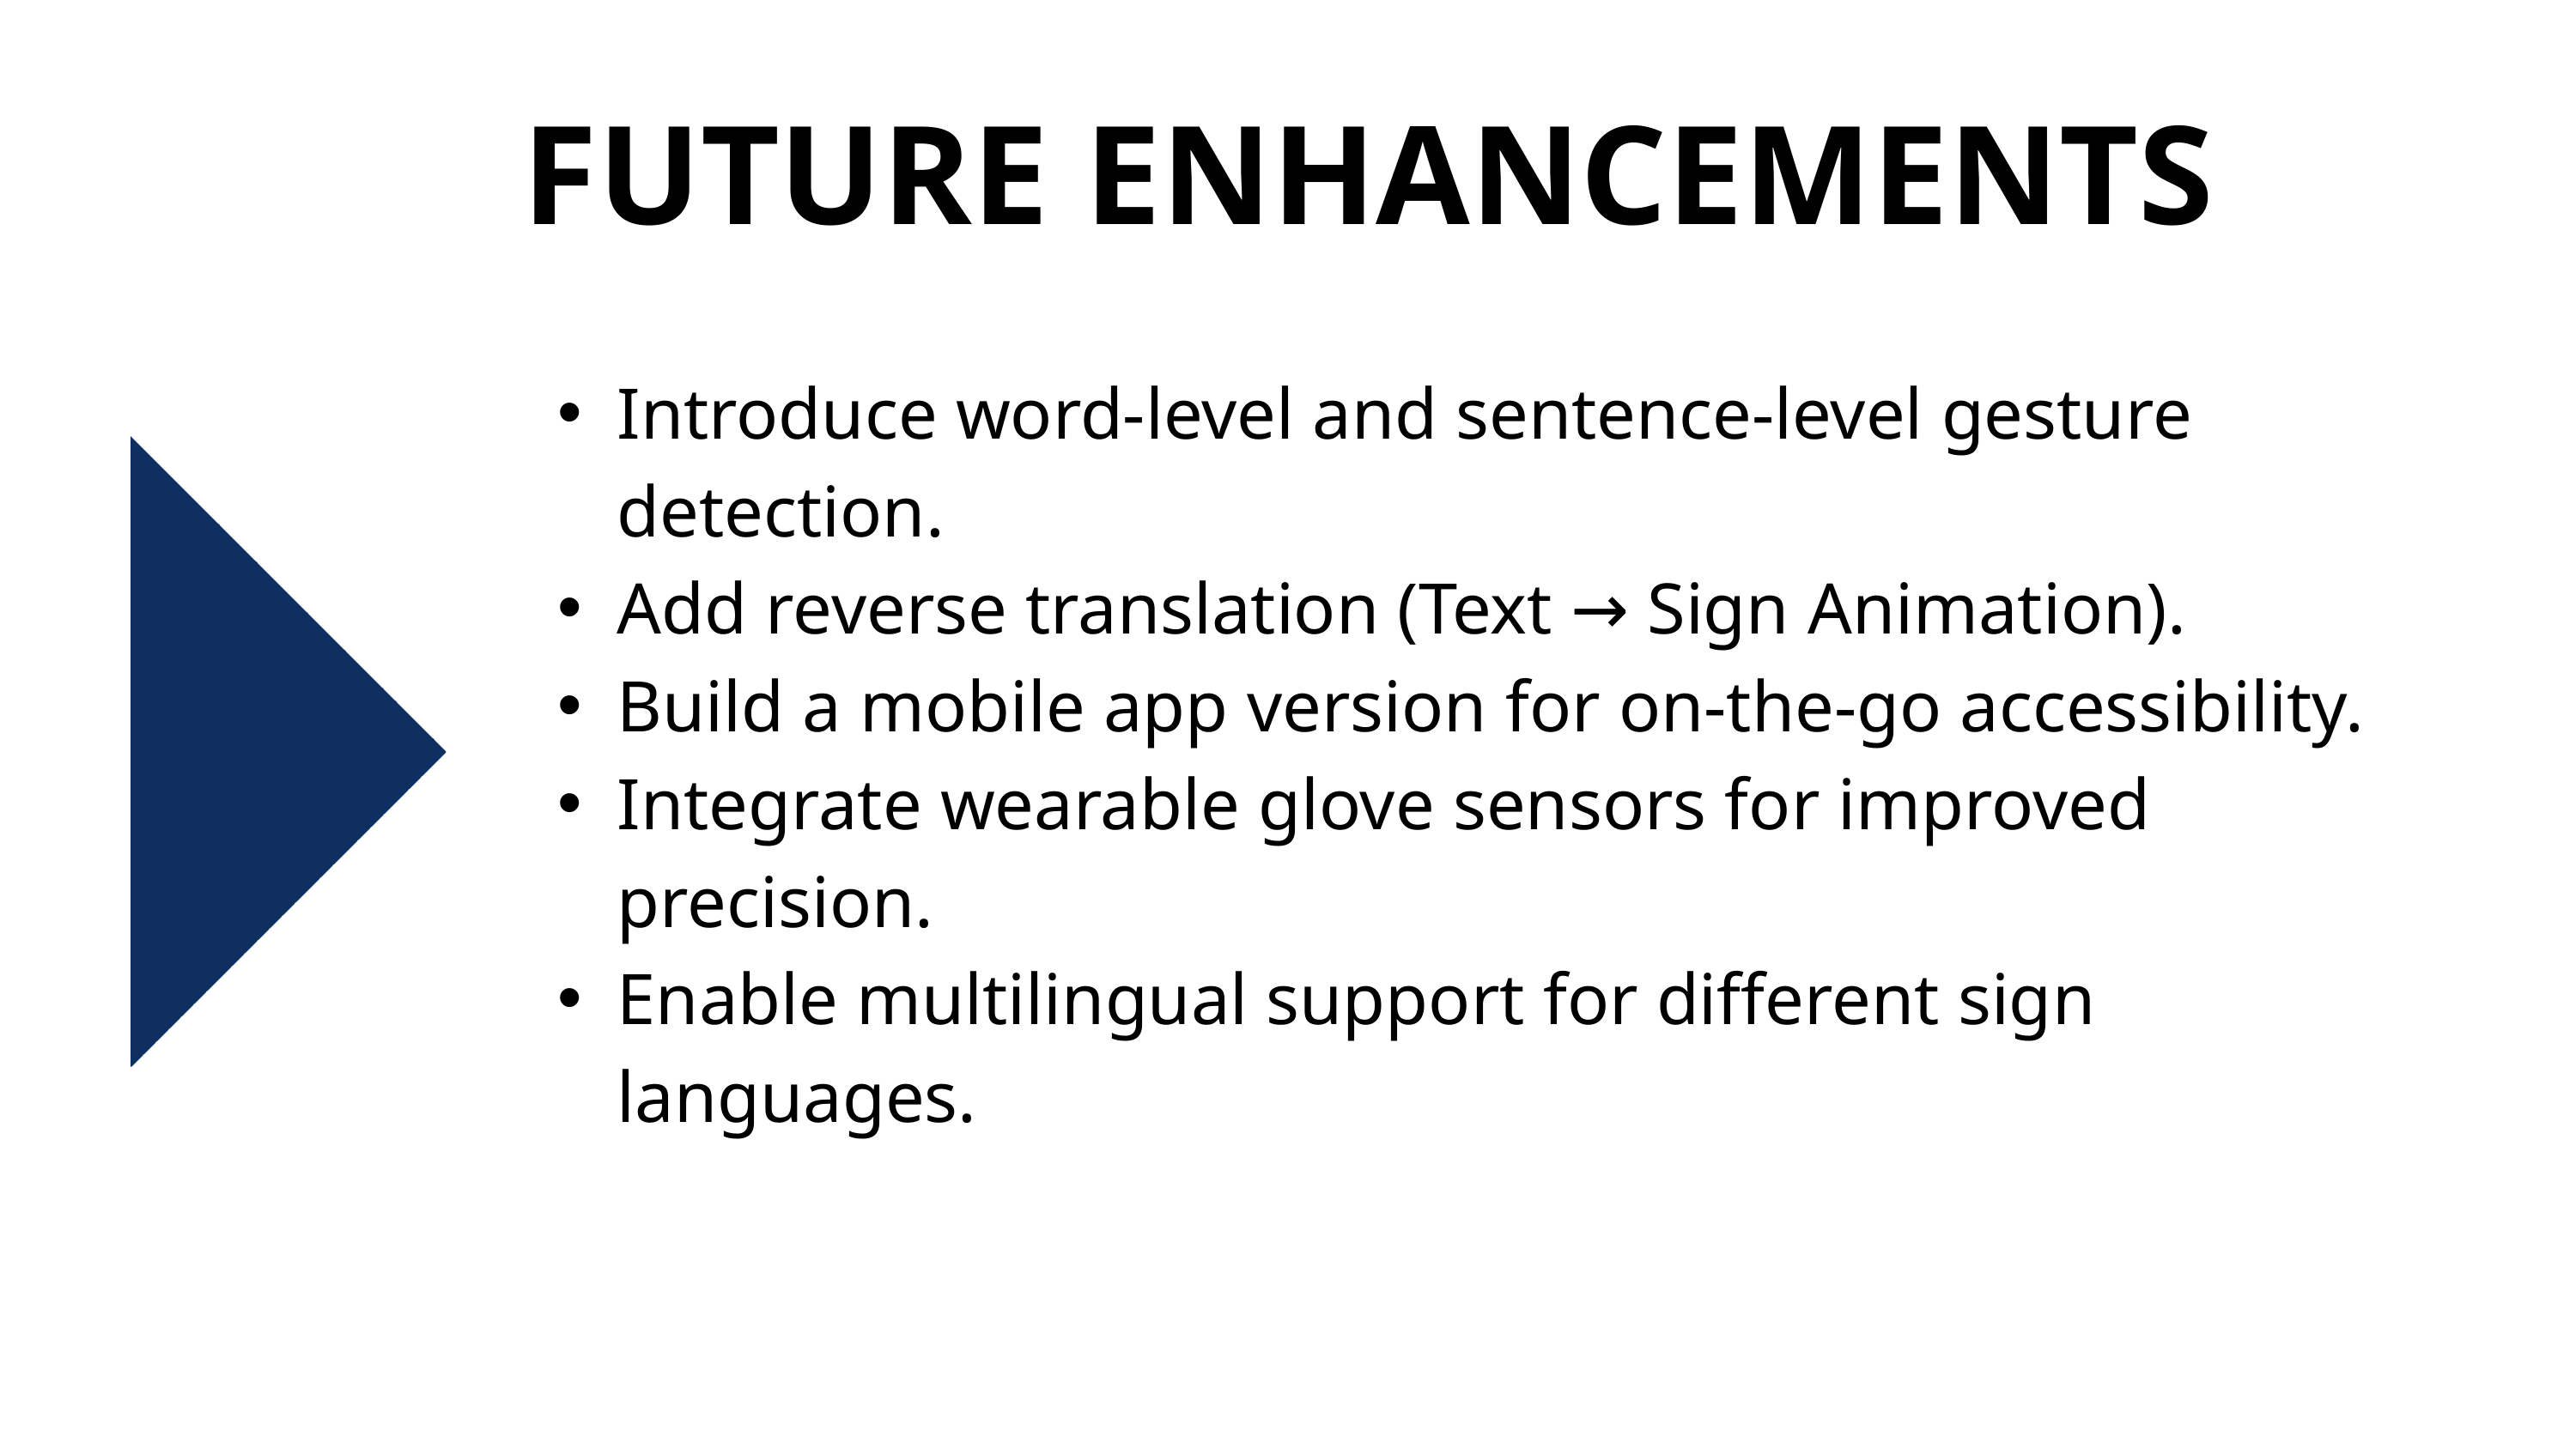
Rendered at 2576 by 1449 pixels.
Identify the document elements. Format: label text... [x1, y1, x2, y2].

text_box Introduce word-level and sentence-level gesture detection. Add reverse translation (Text → Sign Animation). Build a mobile app version for on-the-go accessibility. Integrate wearable glove sensors for improved precision. Enable multilingual support for different sign languages. [498, 355, 2383, 1137]
text_box [131, 436, 447, 1067]
text_box FUTURE ENHANCEMENTS [522, 115, 2318, 252]
